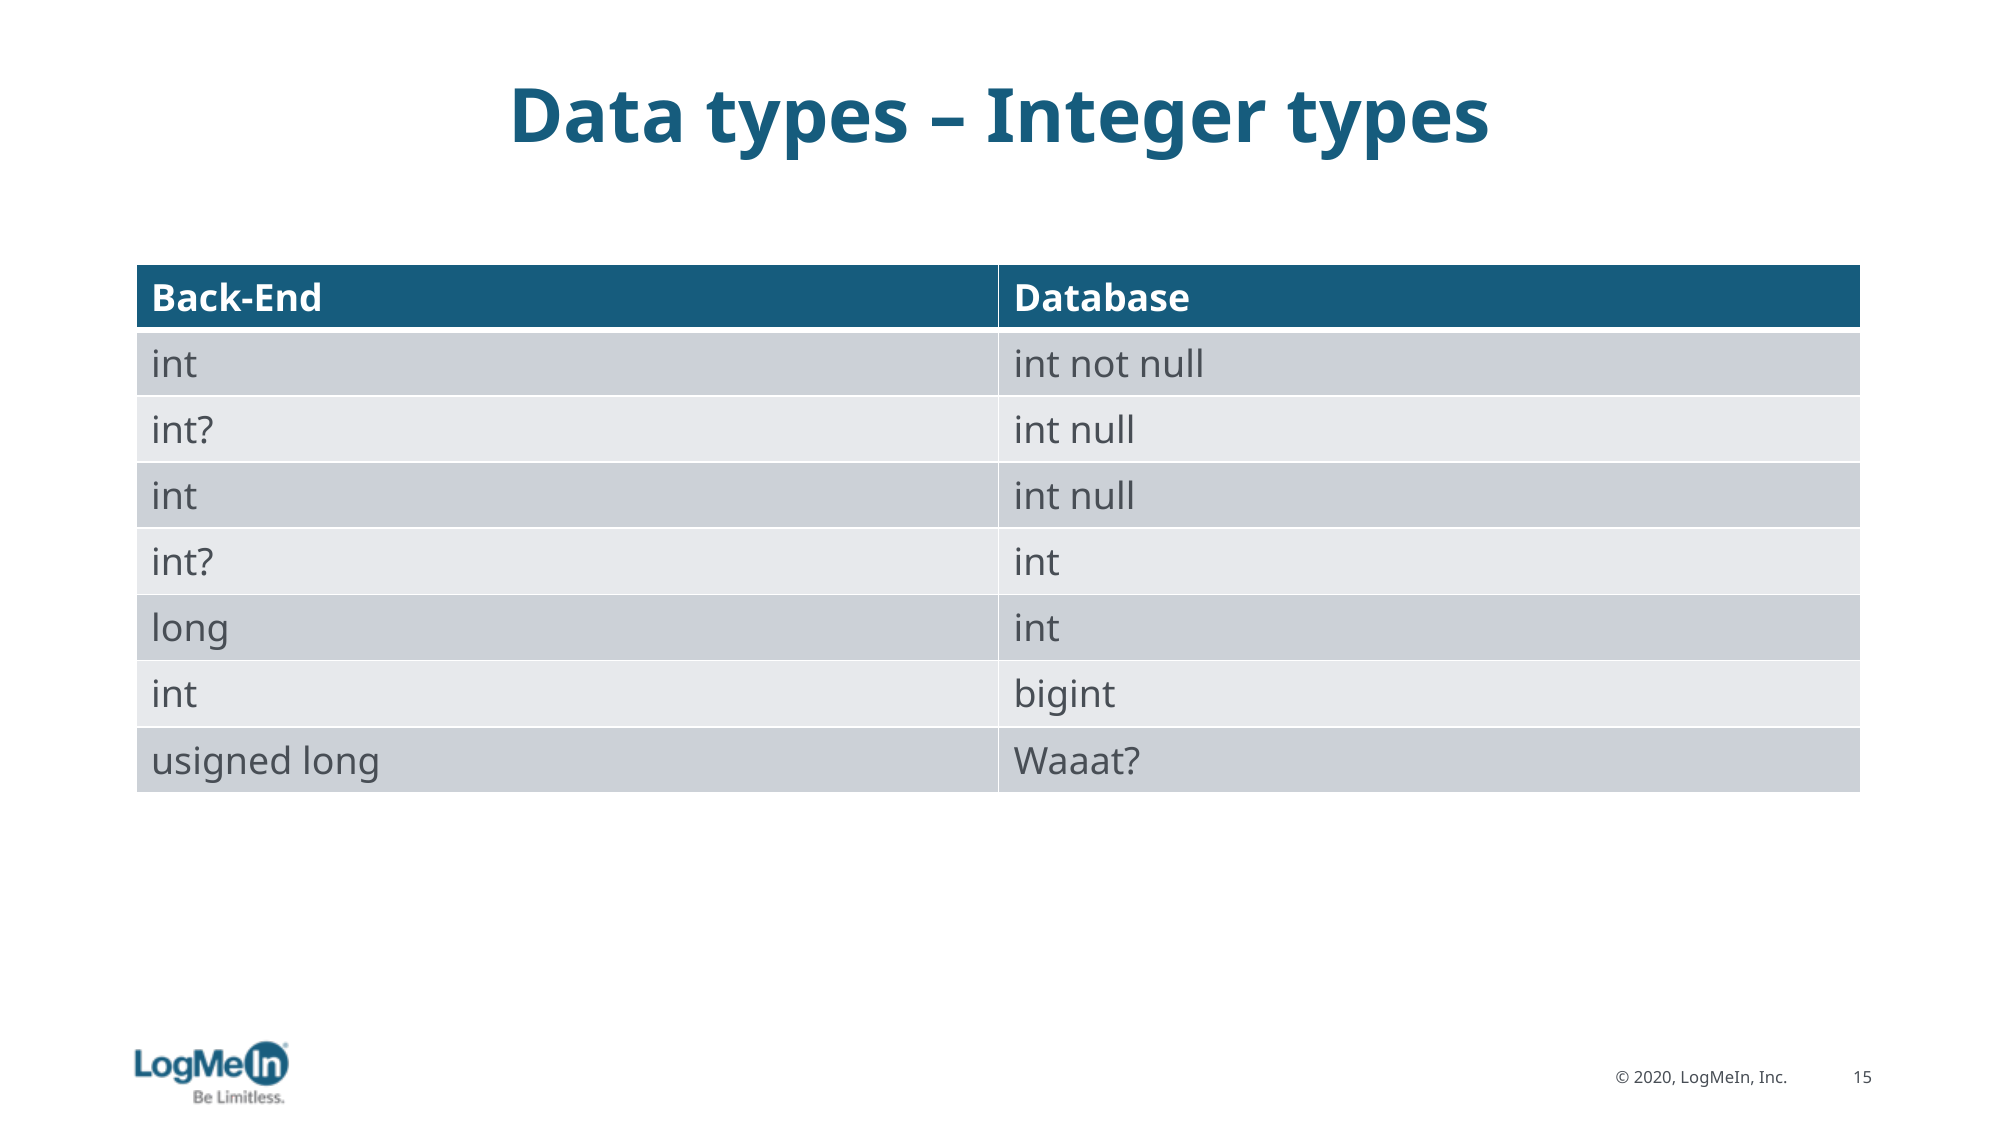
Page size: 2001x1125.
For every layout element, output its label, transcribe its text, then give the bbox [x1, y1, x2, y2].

table_cell int [137, 463, 998, 527]
table_cell int null [999, 397, 1860, 461]
table_cell Waaat? [999, 728, 1860, 792]
table_cell int [999, 595, 1860, 660]
table_cell int? [137, 529, 998, 594]
title Data types – Integer types [137, 59, 1863, 254]
table_cell int [137, 661, 998, 726]
table_cell int [999, 529, 1860, 594]
table_cell usigned long [137, 728, 998, 792]
table_cell bigint [999, 661, 1860, 726]
table_cell int null [999, 463, 1860, 527]
table_cell long [137, 595, 998, 660]
table_header Back-End [137, 265, 998, 327]
table_cell int? [137, 397, 998, 461]
picture [125, 1037, 300, 1108]
table_cell int not null [999, 333, 1860, 395]
table_header Database [999, 265, 1860, 327]
table_cell int [137, 333, 998, 395]
